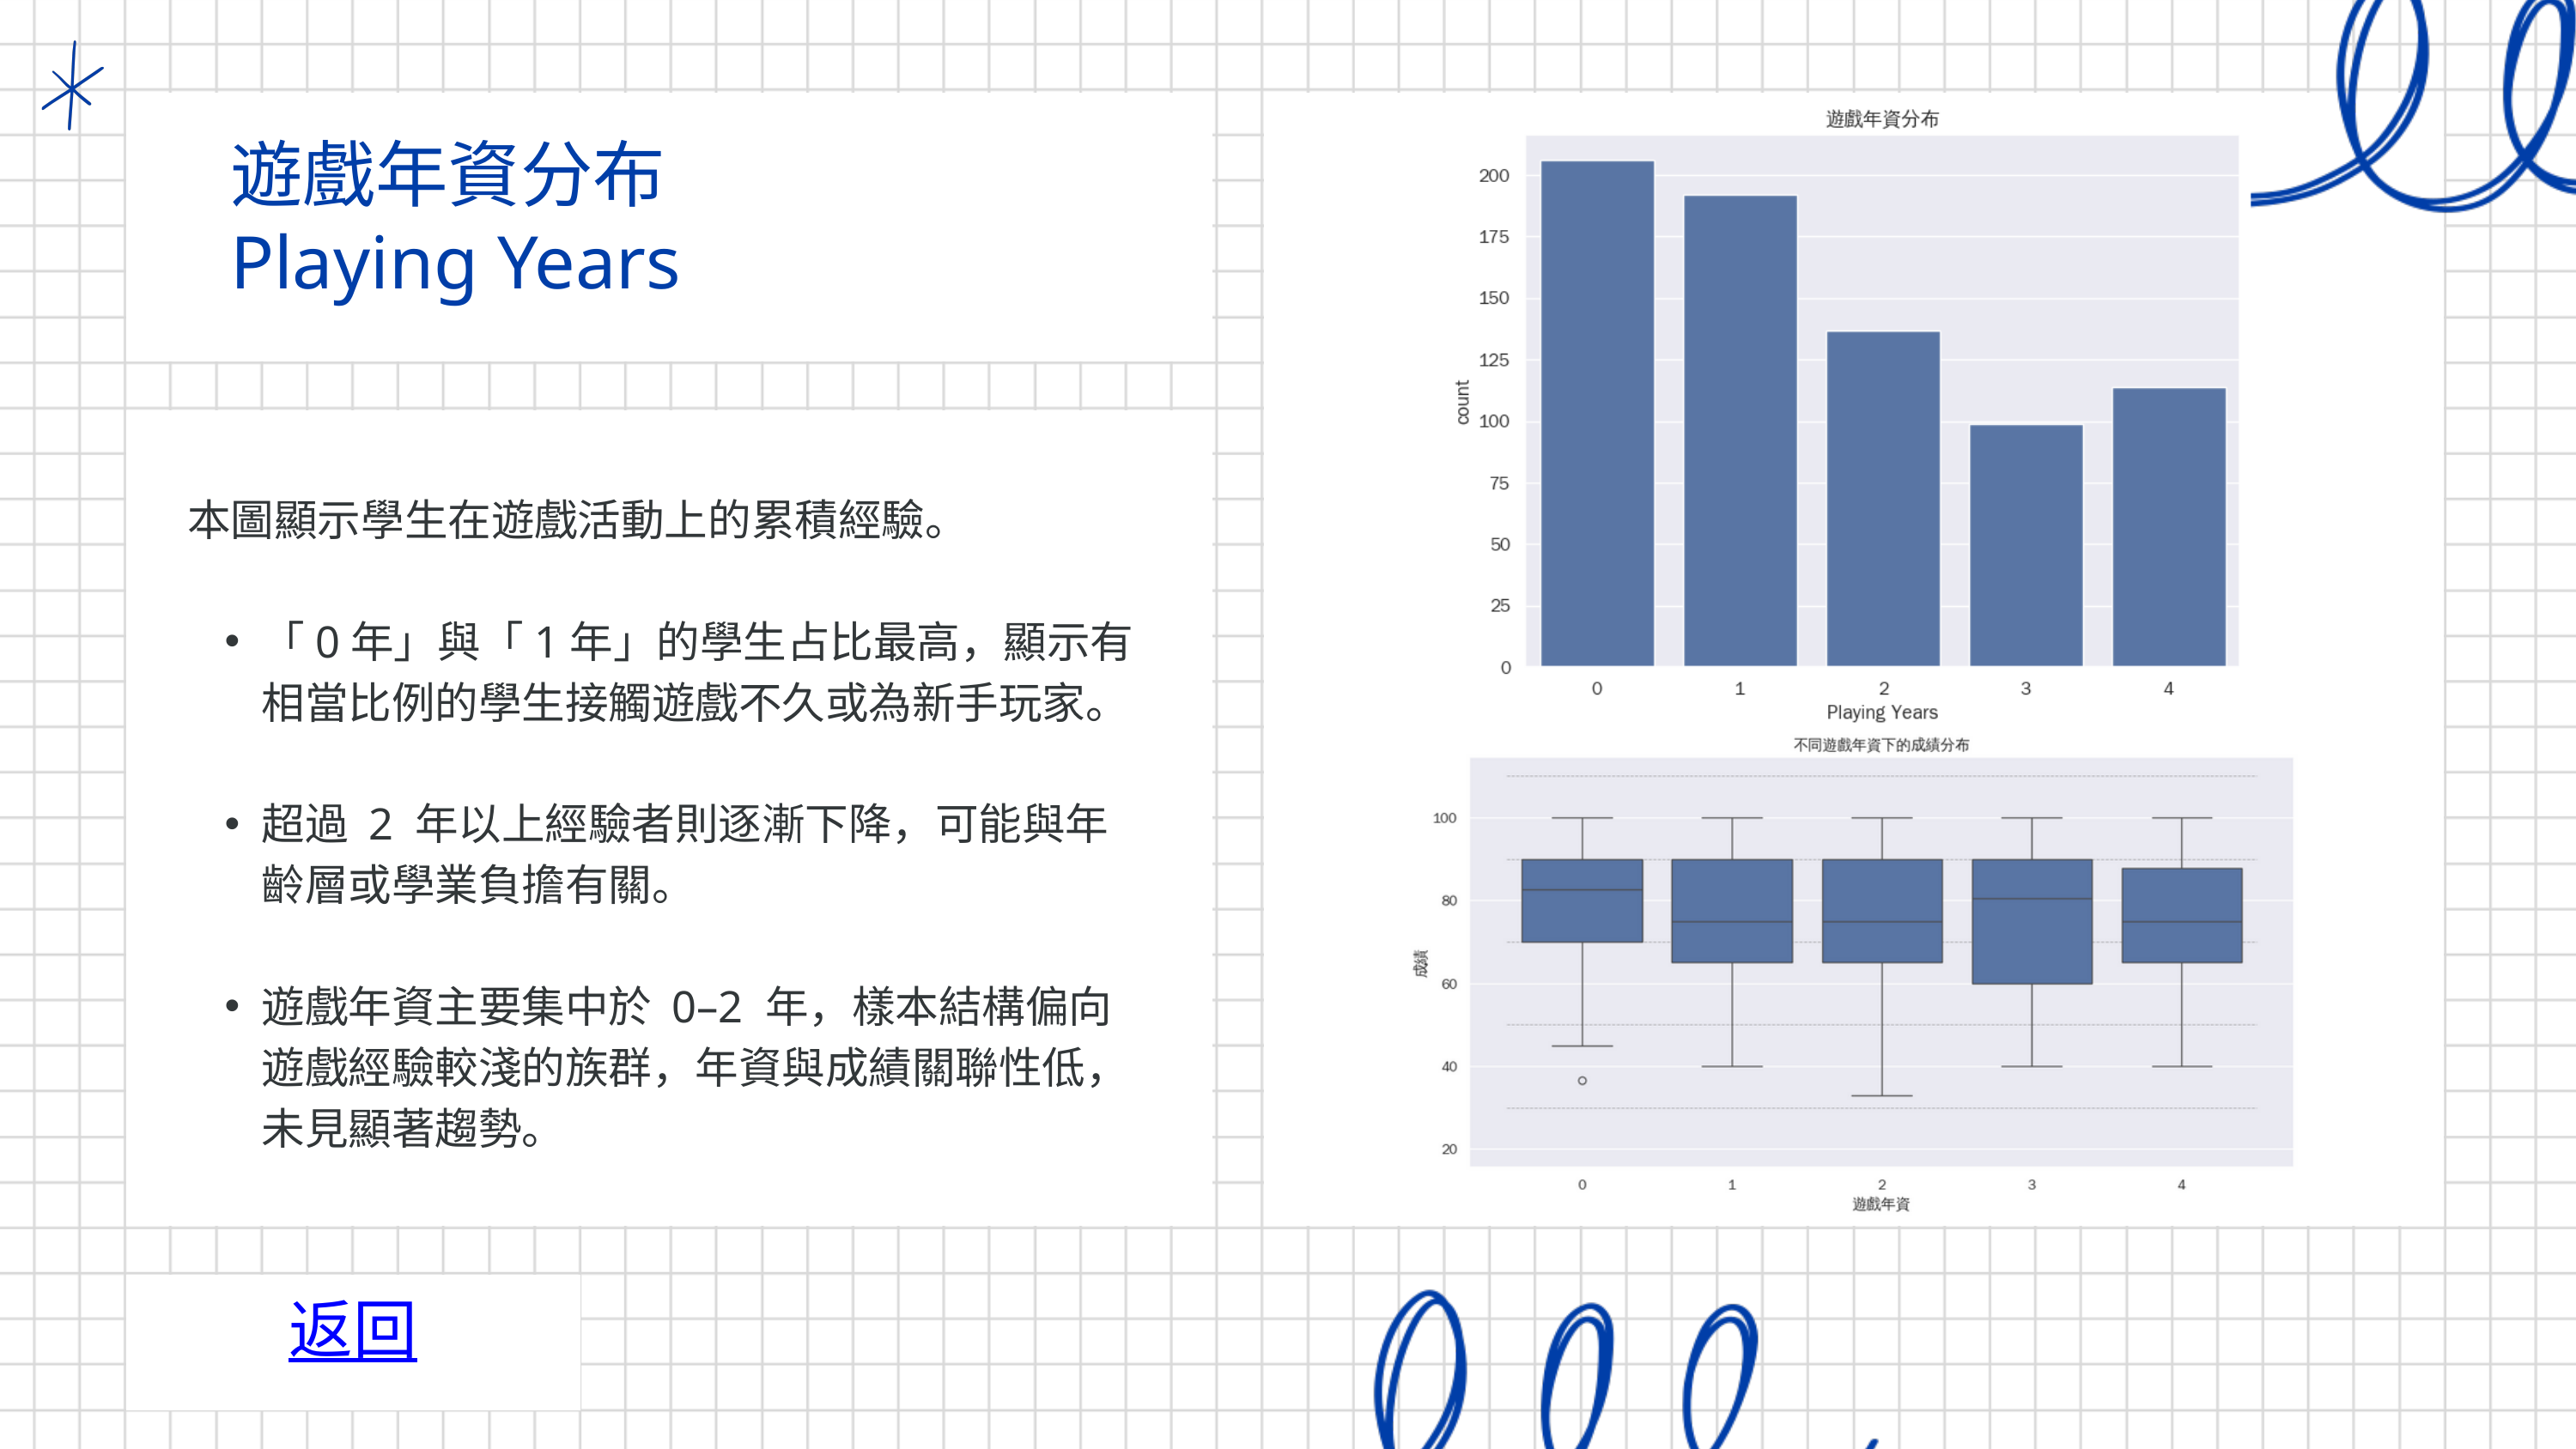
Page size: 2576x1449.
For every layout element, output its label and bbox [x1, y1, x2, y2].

text_box [2155, 0, 2576, 215]
text_box [0, 0, 2576, 1449]
text_box [1263, 92, 2444, 1226]
text_box [125, 409, 1213, 1226]
text_box [1193, 1288, 1880, 1449]
text_box [125, 1275, 581, 1411]
text_box [125, 92, 1213, 361]
text_box [41, 40, 104, 130]
